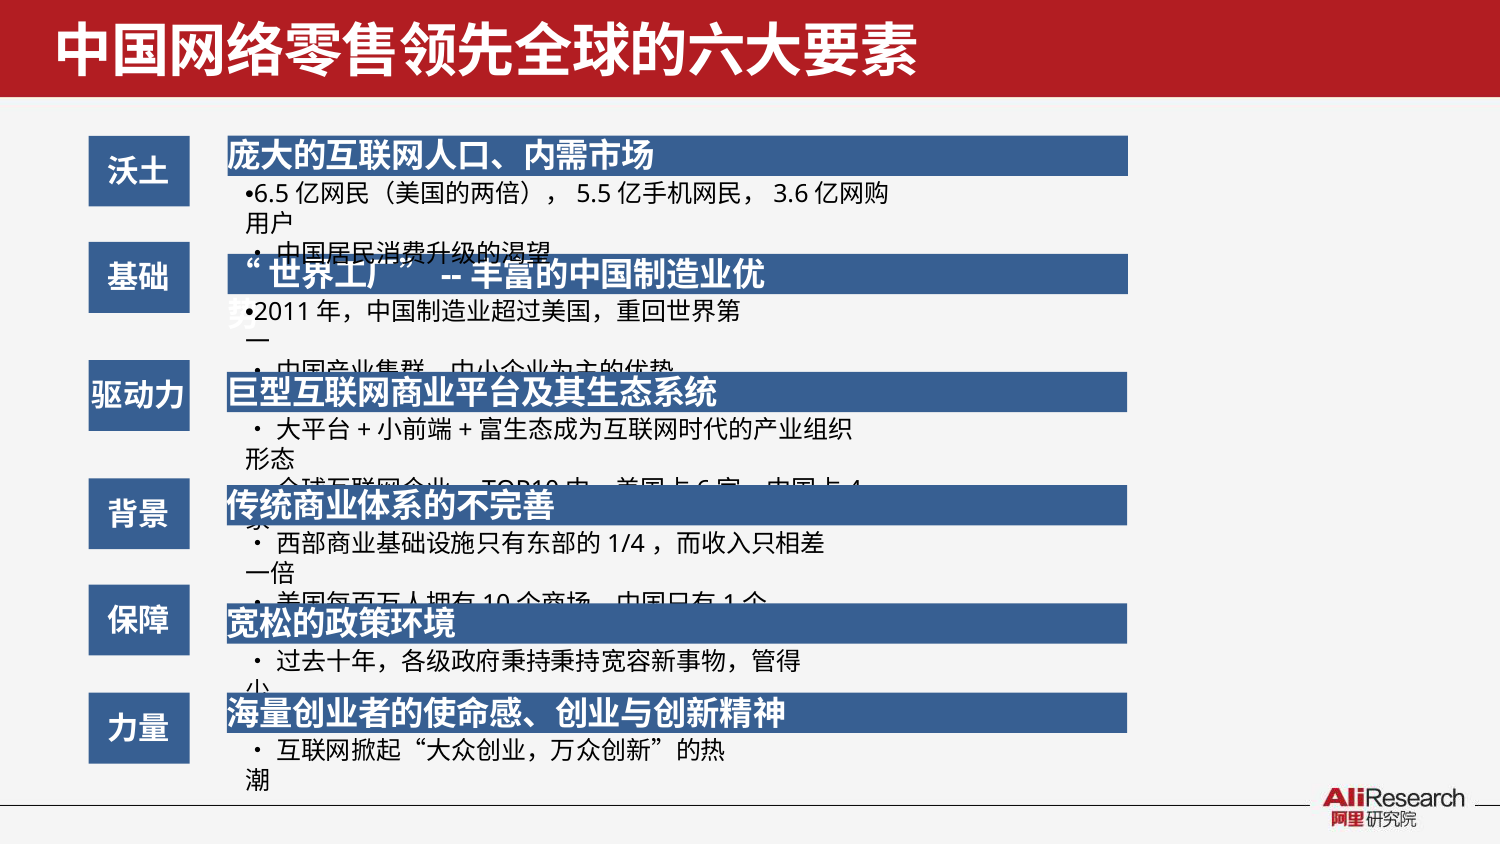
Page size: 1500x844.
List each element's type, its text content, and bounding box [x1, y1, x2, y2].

picture [0, 0, 1500, 844]
text_box [88, 478, 190, 550]
text_box [226, 485, 1128, 526]
text_box [226, 603, 1128, 644]
text_box •2011年，中国制造业超过美国，重回世界第一 •中国产业集群、中小企业为主的优势 [243, 295, 766, 371]
text_box [791, 253, 1128, 295]
text_box 背景 [105, 493, 173, 532]
text_box 驱动力 [89, 375, 188, 414]
text_box 庞大的互联网人口、内需市场 [225, 134, 663, 175]
text_box •过去十年，各级政府秉持秉持宽容新事物，管得少 [243, 645, 806, 692]
text_box 保障 [105, 600, 173, 638]
text_box •大平台+小前端+富生态成为互联网时代的产业组织形态 •全球互联网企业，TOP10中，美国占6家，中国占4家 [243, 413, 869, 485]
text_box “世界工厂”--丰富的中国制造业优势 [225, 252, 791, 333]
text_box •大平台+小前端+富生态成为互联网时代的产业组织形态 •全球互联网企业，TOP10中，美国占6家，中国占4家 [243, 526, 869, 534]
text_box [88, 360, 190, 431]
text_box [226, 692, 1128, 733]
text_box 沃土 [105, 151, 173, 189]
title 中国网络零售领先全球的六大要素 [42, 13, 1458, 155]
text_box 巨型互联网商业平台及其生态系统 [224, 370, 728, 411]
text_box [88, 135, 190, 207]
text_box 基础 [105, 257, 173, 295]
text_box [88, 584, 190, 656]
text_box 传统商业体系的不完善 [224, 484, 562, 525]
text_box 宽松的政策环境 [224, 602, 462, 643]
text_box [88, 241, 190, 313]
text_box [227, 135, 1128, 176]
text_box •互联网掀起“大众创业，万众创新”的热潮 [243, 734, 731, 795]
text_box [88, 692, 190, 764]
text_box 海量创业者的使命感、创业与创新精神 [224, 691, 795, 732]
text_box •西部商业基础设施只有东部的1/4，而收入只相差一倍 •美国每百万人拥有10个商场，中国只有1个 [243, 527, 847, 603]
text_box 力量 [105, 708, 173, 746]
text_box [226, 371, 1128, 413]
text_box •6.5亿网民（美国的两倍），5.5亿手机网民，3.6亿网购用户 •中国居民消费升级的渴望 [243, 177, 913, 268]
